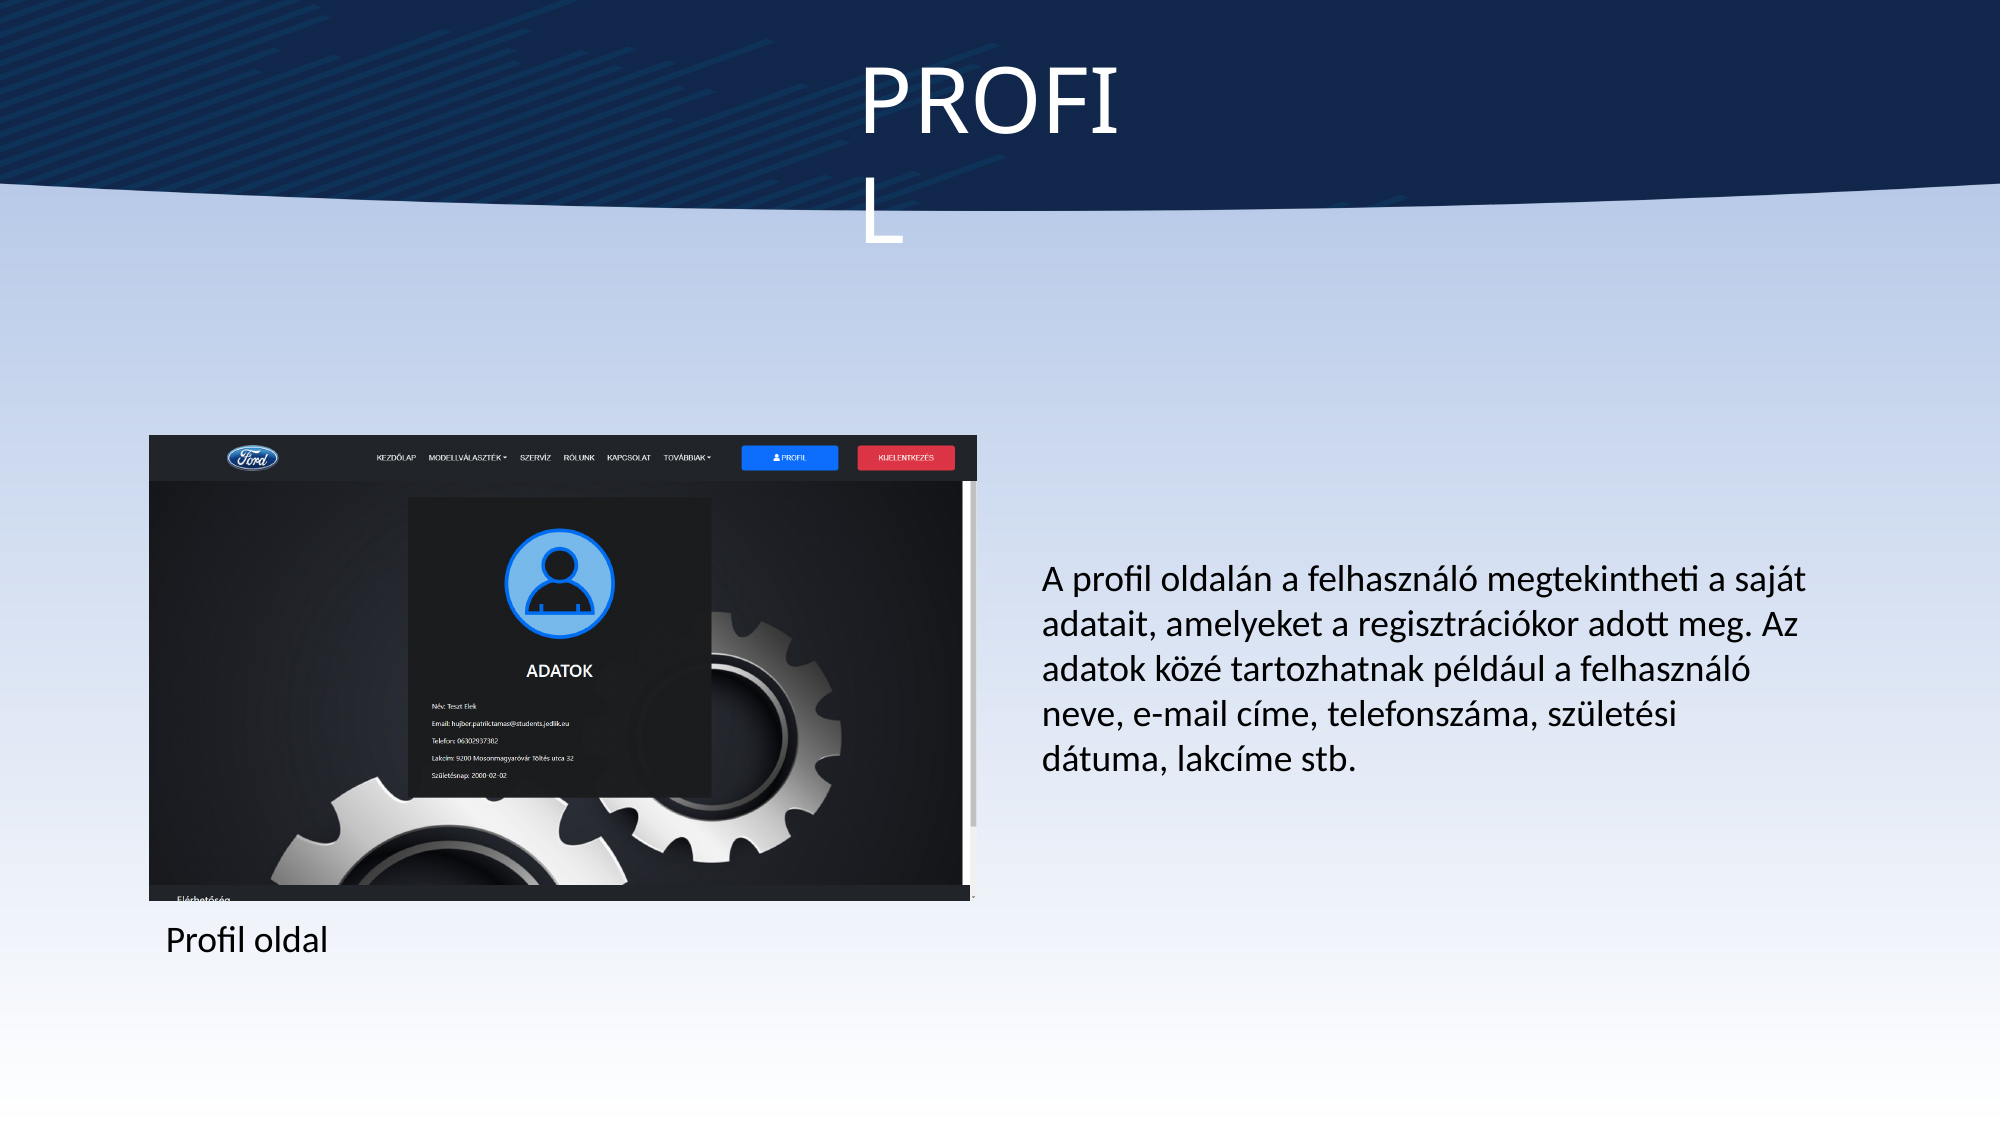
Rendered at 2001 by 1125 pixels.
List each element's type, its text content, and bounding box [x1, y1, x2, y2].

picture [0, 0, 2000, 211]
picture [149, 435, 977, 901]
text_box Profil [843, 211, 1157, 270]
text_box A profil oldalán a felhasználó megtekintheti a saját adatait, amelyeket a regisztrációkor adott meg. Az adatok közé tartozhatnak például a felhasználó neve, e-mail címe, telefonszáma, születési dátuma, lakcíme stb. [1027, 546, 1823, 787]
text_box Profil oldal [151, 907, 344, 968]
